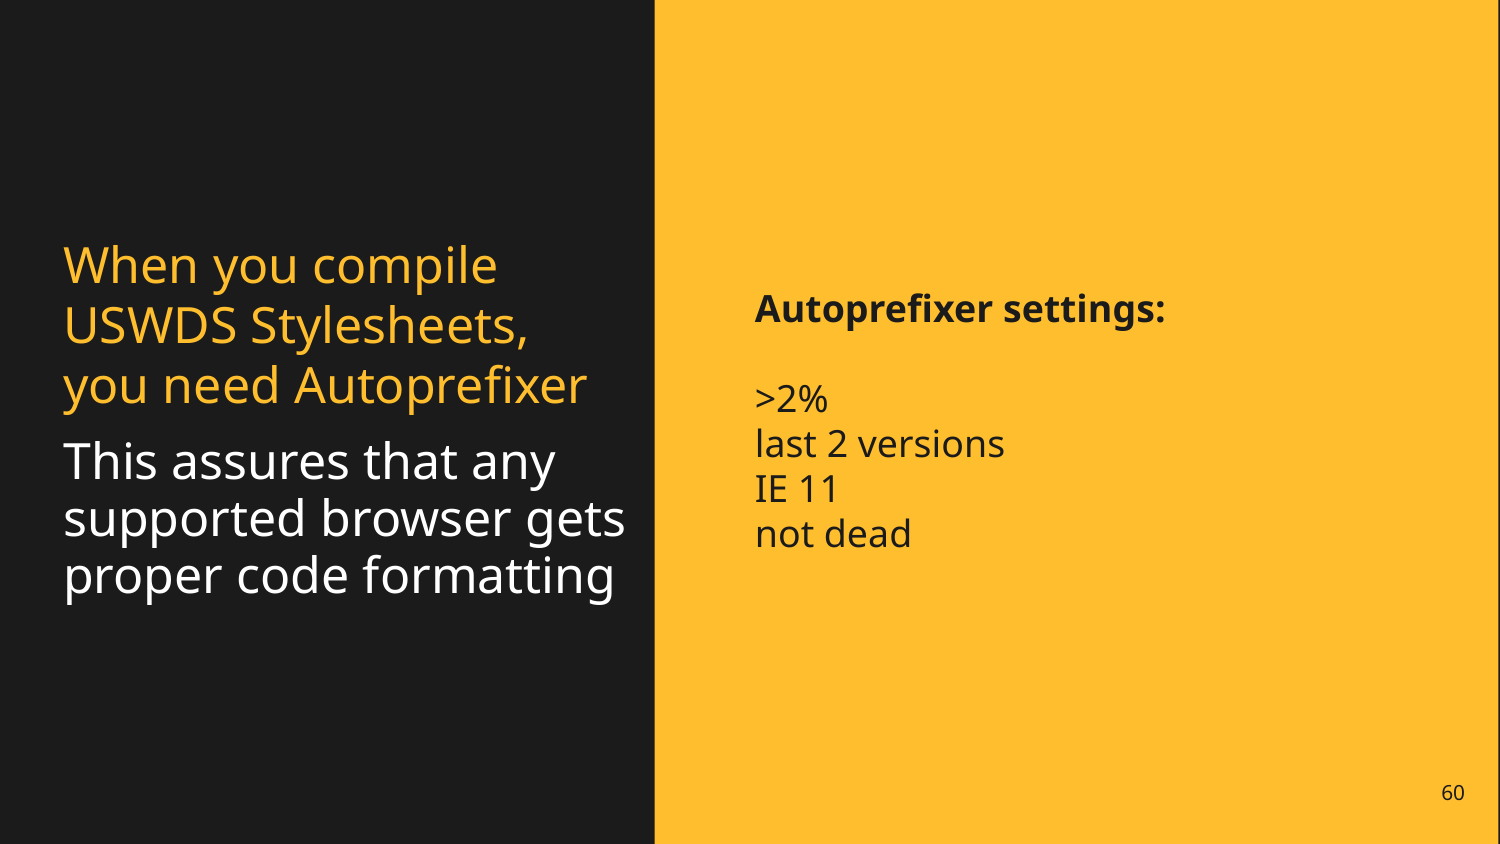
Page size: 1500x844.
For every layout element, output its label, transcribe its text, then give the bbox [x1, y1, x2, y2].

slide_number 60 [1389, 764, 1480, 830]
list This assures that any supported browser gets proper code formatting [48, 418, 645, 776]
list Autoprefixer settings: >2% last 2 versions IE 11 not dead [739, 64, 1404, 776]
title When you compile USWDS Stylesheets, you need Autoprefixer [48, 110, 638, 418]
